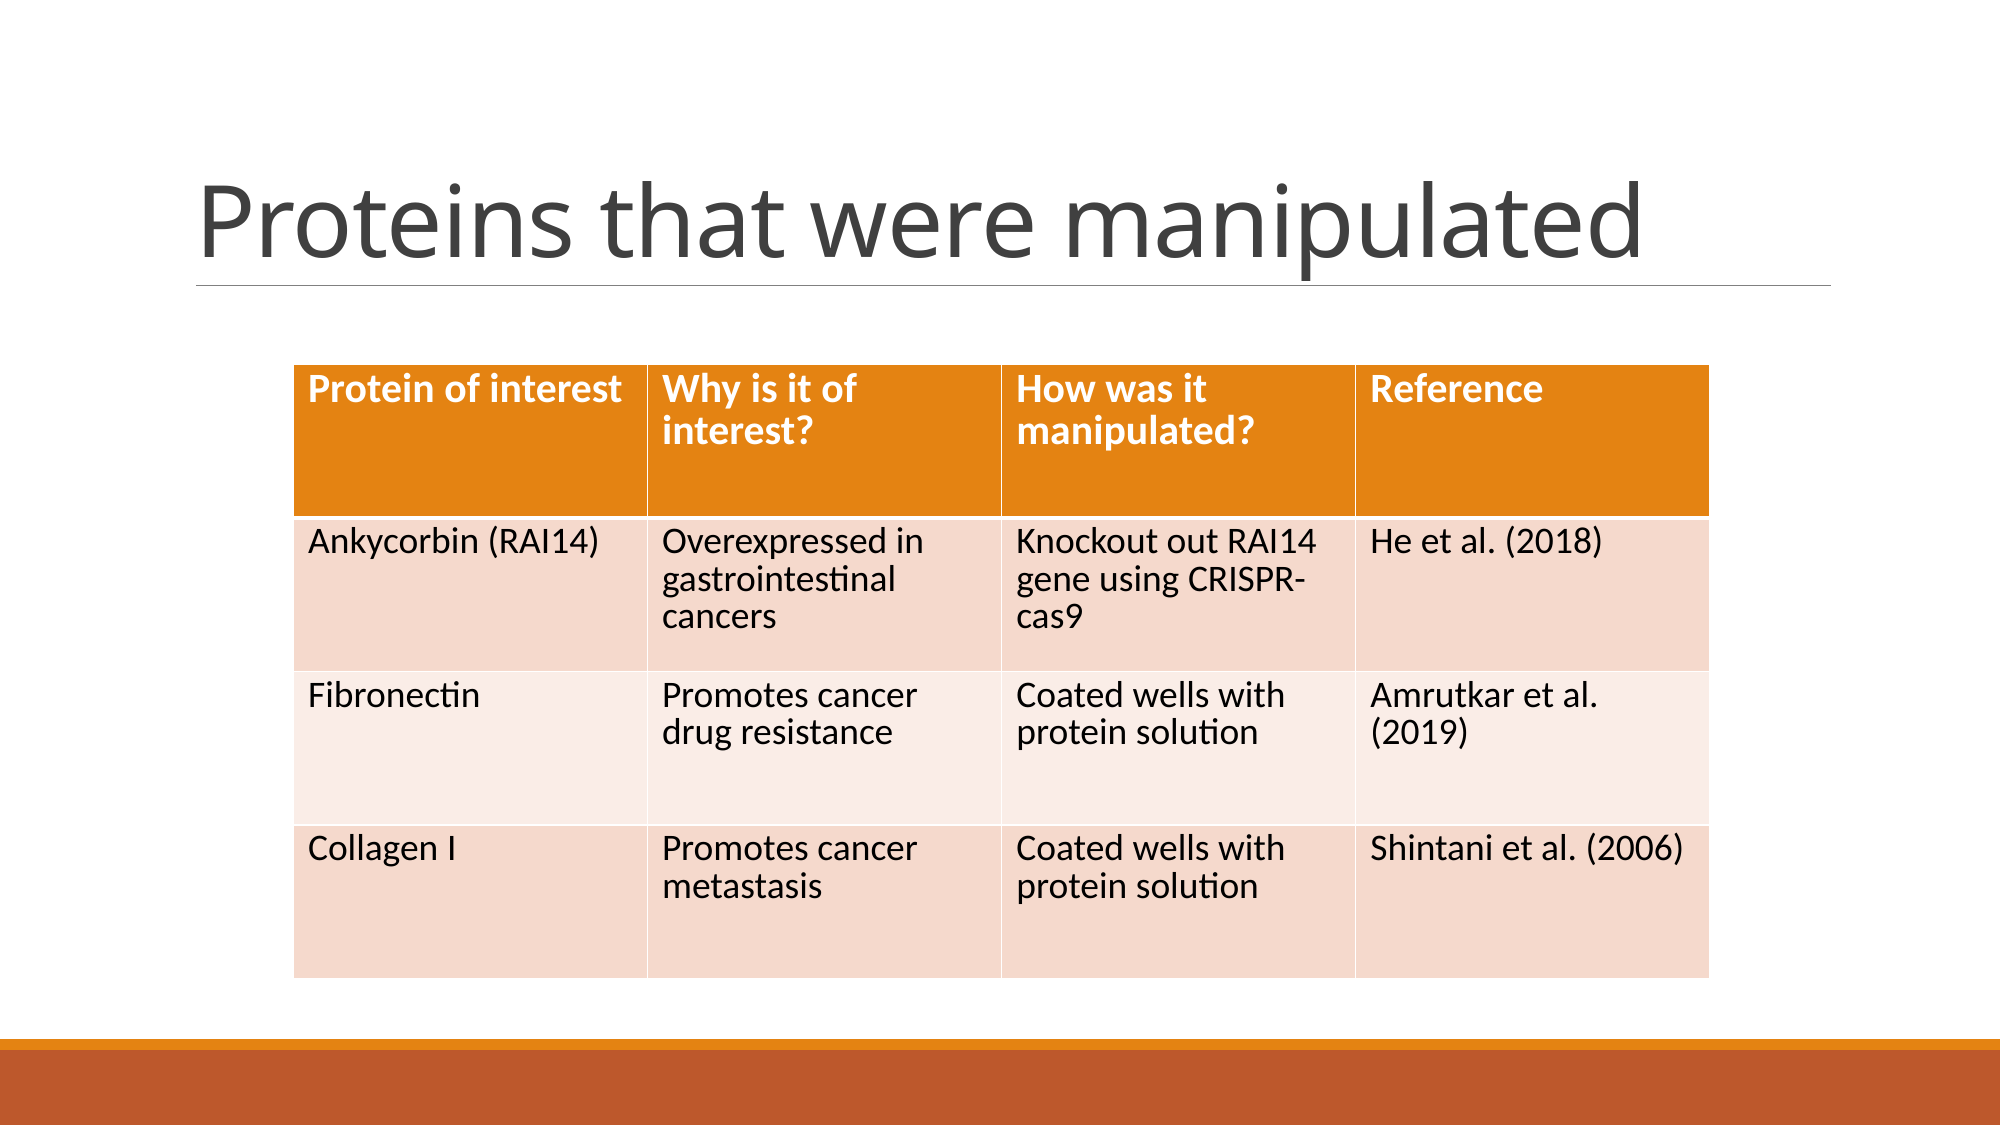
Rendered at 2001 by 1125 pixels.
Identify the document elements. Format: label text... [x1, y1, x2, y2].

title Proteins that were manipulated [180, 47, 1830, 285]
table_cell He et al. (2018) [1356, 520, 1709, 671]
table_cell Amrutkar et al. (2019) [1356, 672, 1709, 824]
table_cell Promotes cancer drug resistance [648, 672, 1001, 824]
table_cell Promotes cancer metastasis [648, 826, 1001, 978]
table_header Reference [1356, 365, 1709, 516]
table_cell Ankycorbin (RAI14) [294, 520, 647, 671]
table_cell Overexpressed in gastrointestinal cancers [648, 520, 1001, 671]
table_cell Shintani et al. (2006) [1356, 826, 1709, 978]
table_header How was it manipulated? [1002, 365, 1355, 516]
table_cell Knockout out RAI14 gene using CRISPR-cas9 [1002, 520, 1355, 671]
table_cell Collagen I [294, 826, 647, 978]
table_cell Fibronectin [294, 672, 647, 824]
table_cell Coated wells with protein solution [1002, 826, 1355, 978]
table_cell Coated wells with protein solution [1002, 672, 1355, 824]
table_header Protein of interest [294, 365, 647, 516]
table_header Why is it of interest? [648, 365, 1001, 516]
